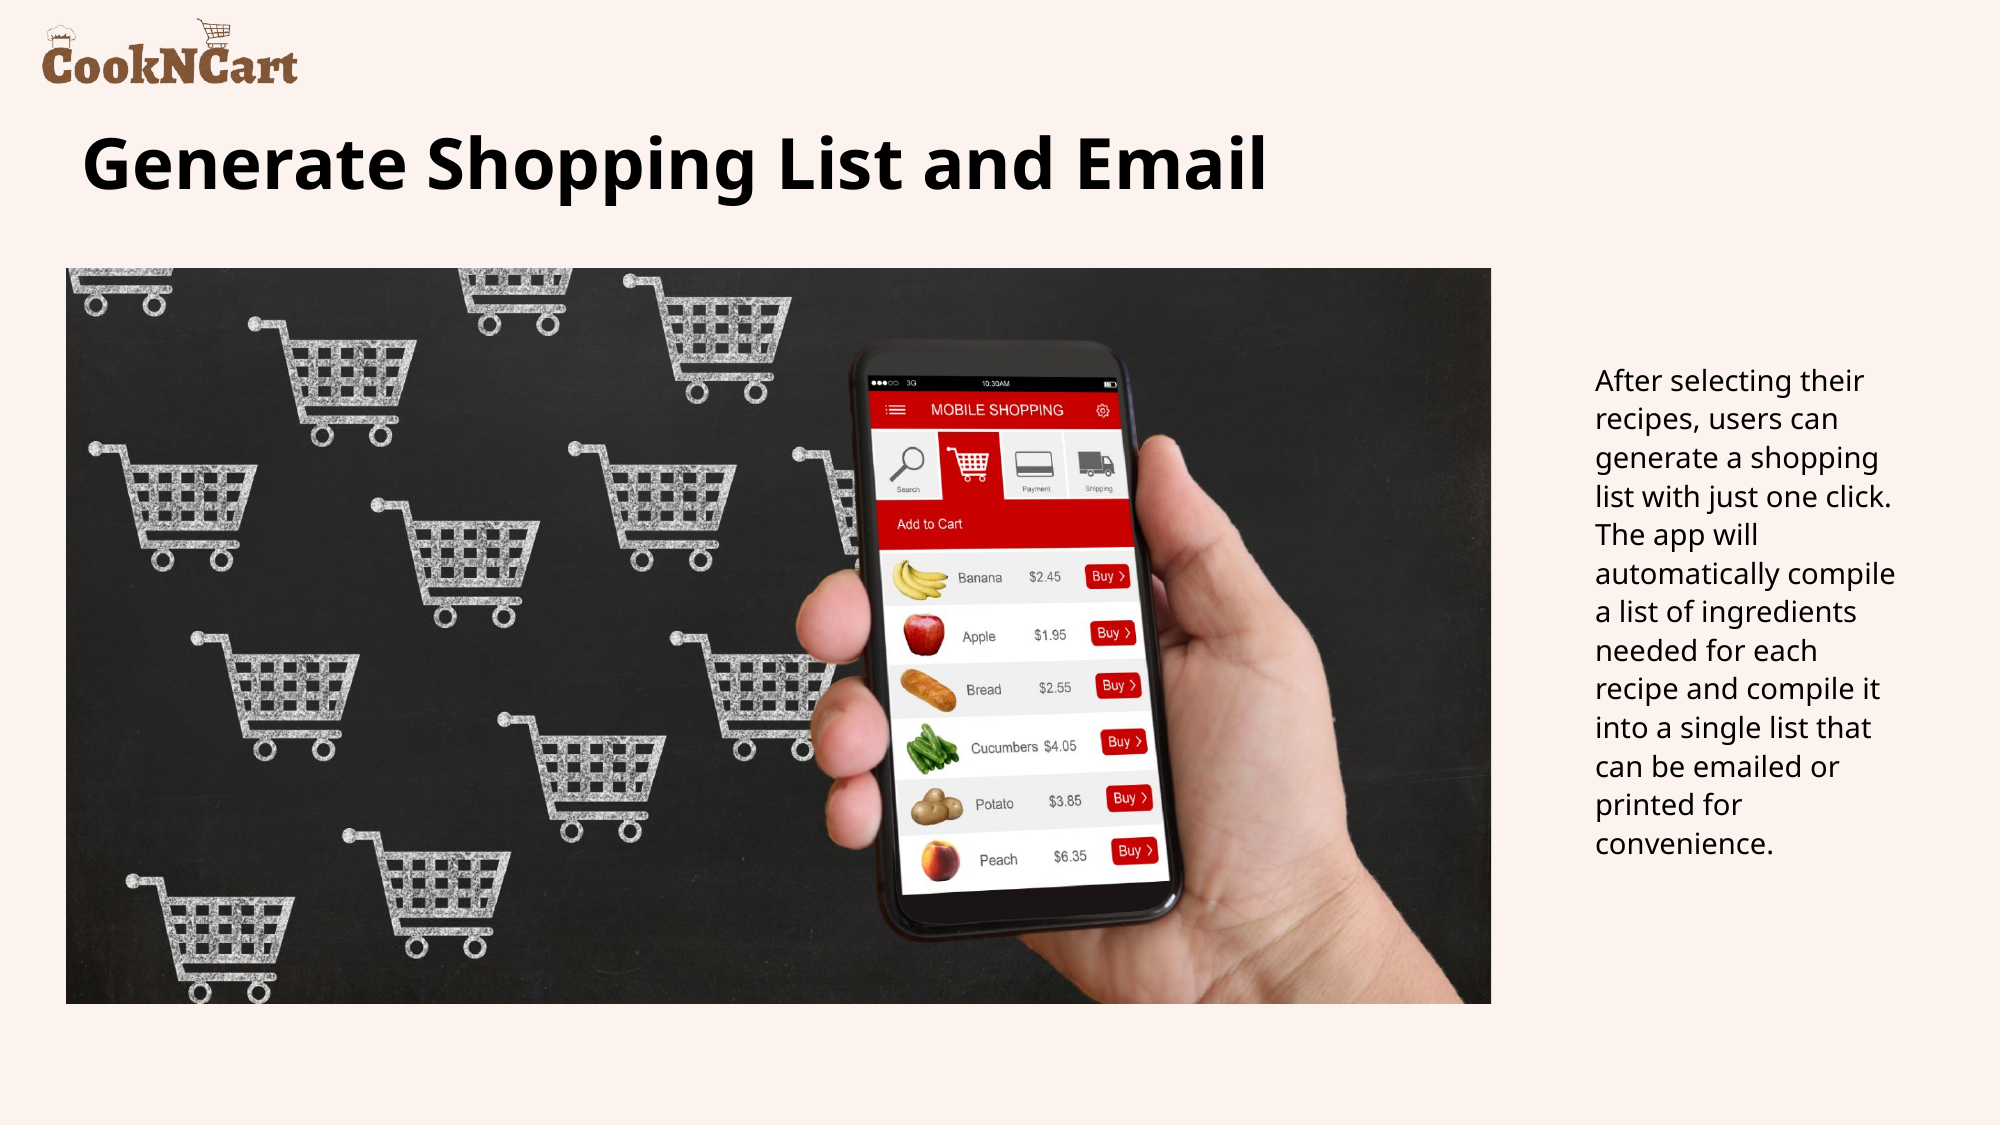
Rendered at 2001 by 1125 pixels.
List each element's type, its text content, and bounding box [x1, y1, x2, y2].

title Generate Shopping List and Email [66, 121, 1492, 255]
list After selecting their recipes, users can generate a shopping list with just one click. The app will automatically compile a list of ingredients needed for each recipe and compile it into a single list that can be emailed or printed for convenience. [1580, 305, 1915, 1041]
picture [23, 0, 318, 110]
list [66, 268, 1492, 1004]
